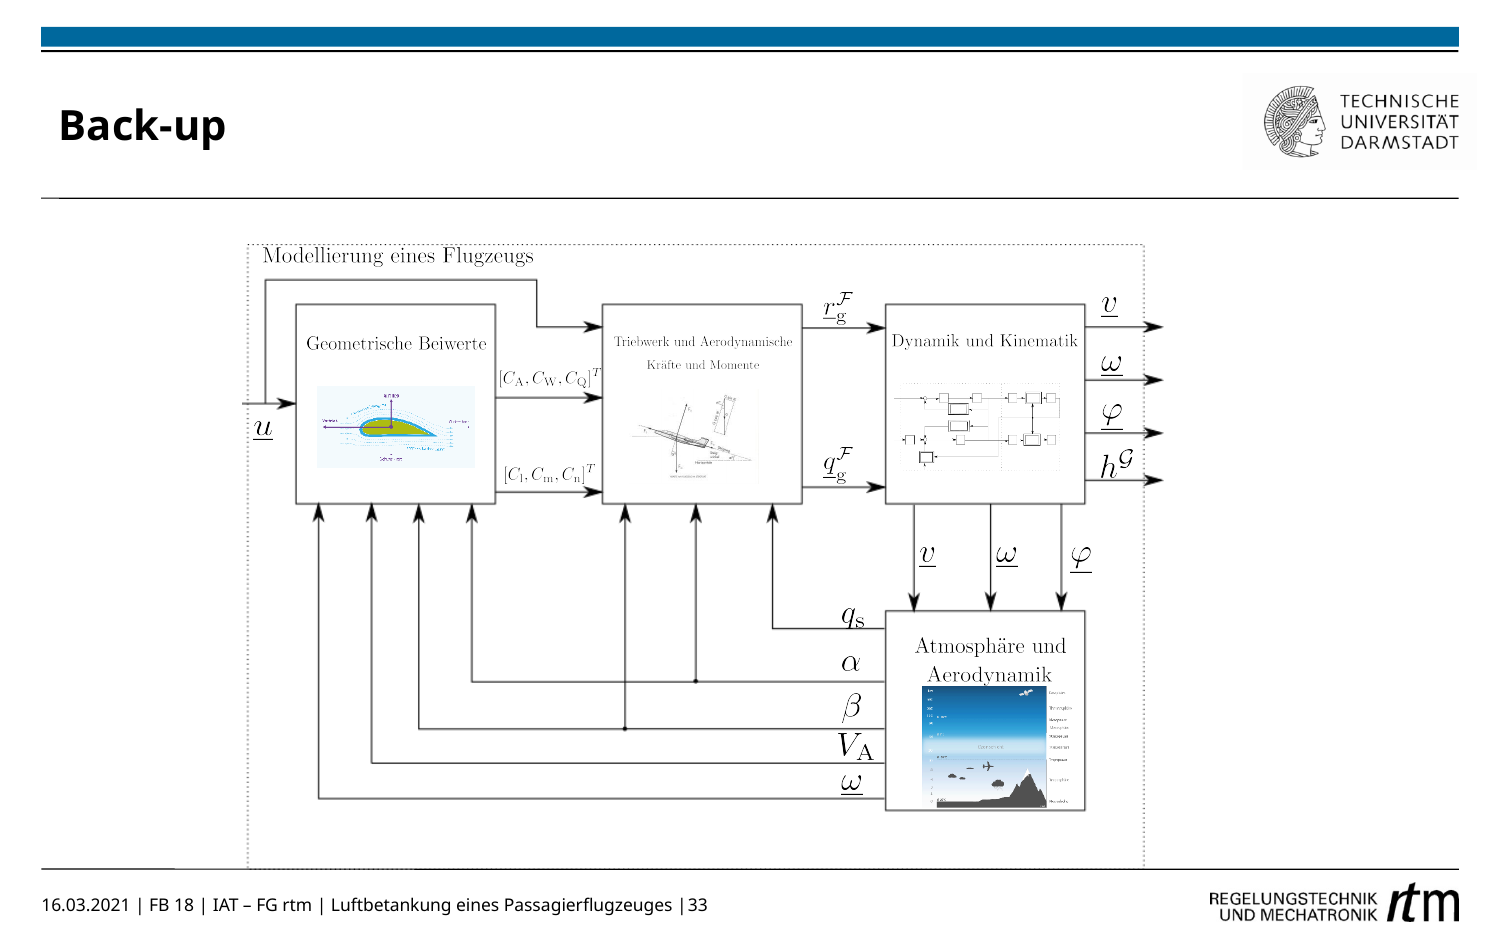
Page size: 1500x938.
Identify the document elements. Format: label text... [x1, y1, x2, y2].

title Back-up [58, 66, 1149, 182]
picture [1210, 882, 1459, 922]
picture [1242, 73, 1477, 170]
picture [241, 244, 1164, 870]
